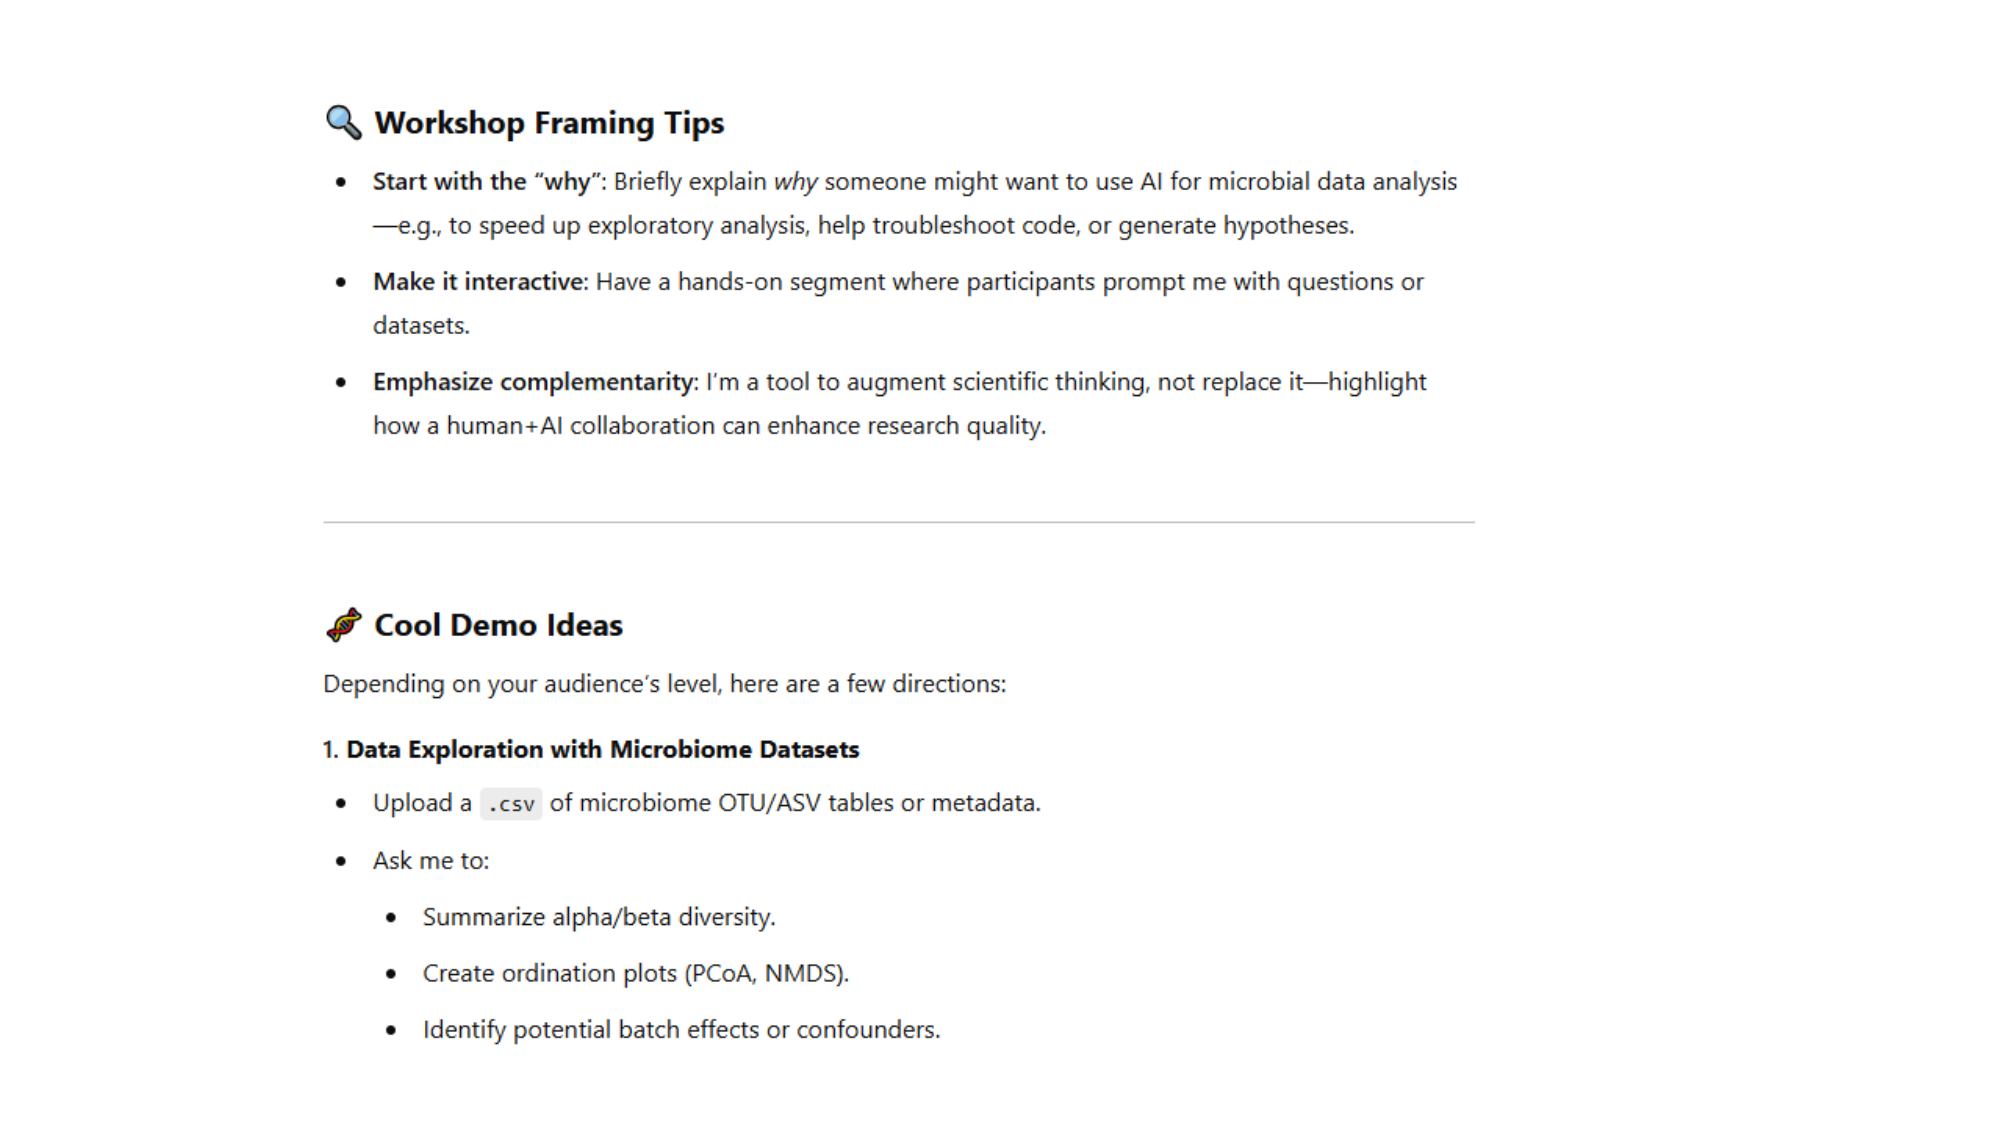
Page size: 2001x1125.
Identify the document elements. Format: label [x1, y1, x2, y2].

picture [291, 68, 1516, 1057]
